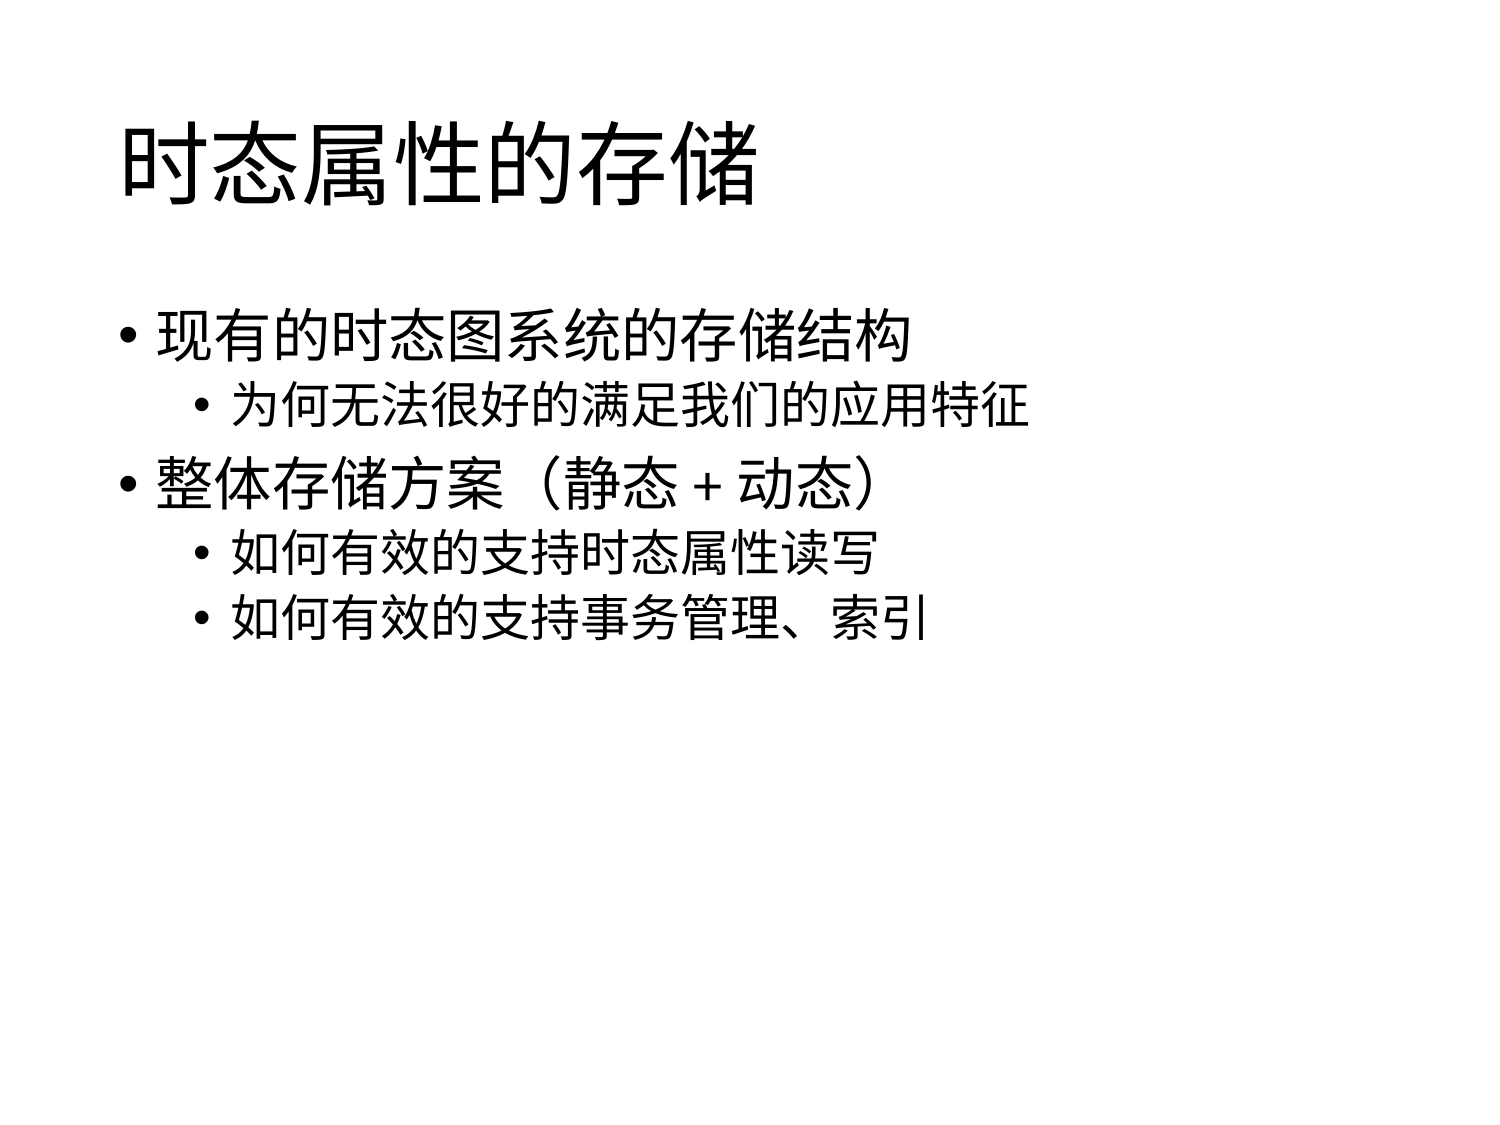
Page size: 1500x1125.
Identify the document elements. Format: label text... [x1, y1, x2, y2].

list 现有的时态图系统的存储结构 为何无法很好的满足我们的应用特征 整体存储方案（静态+动态） 如何有效的支持时态属性读写 如何有效的支持事务管理、索引 [103, 299, 1397, 1014]
title 时态属性的存储 [103, 59, 1397, 278]
